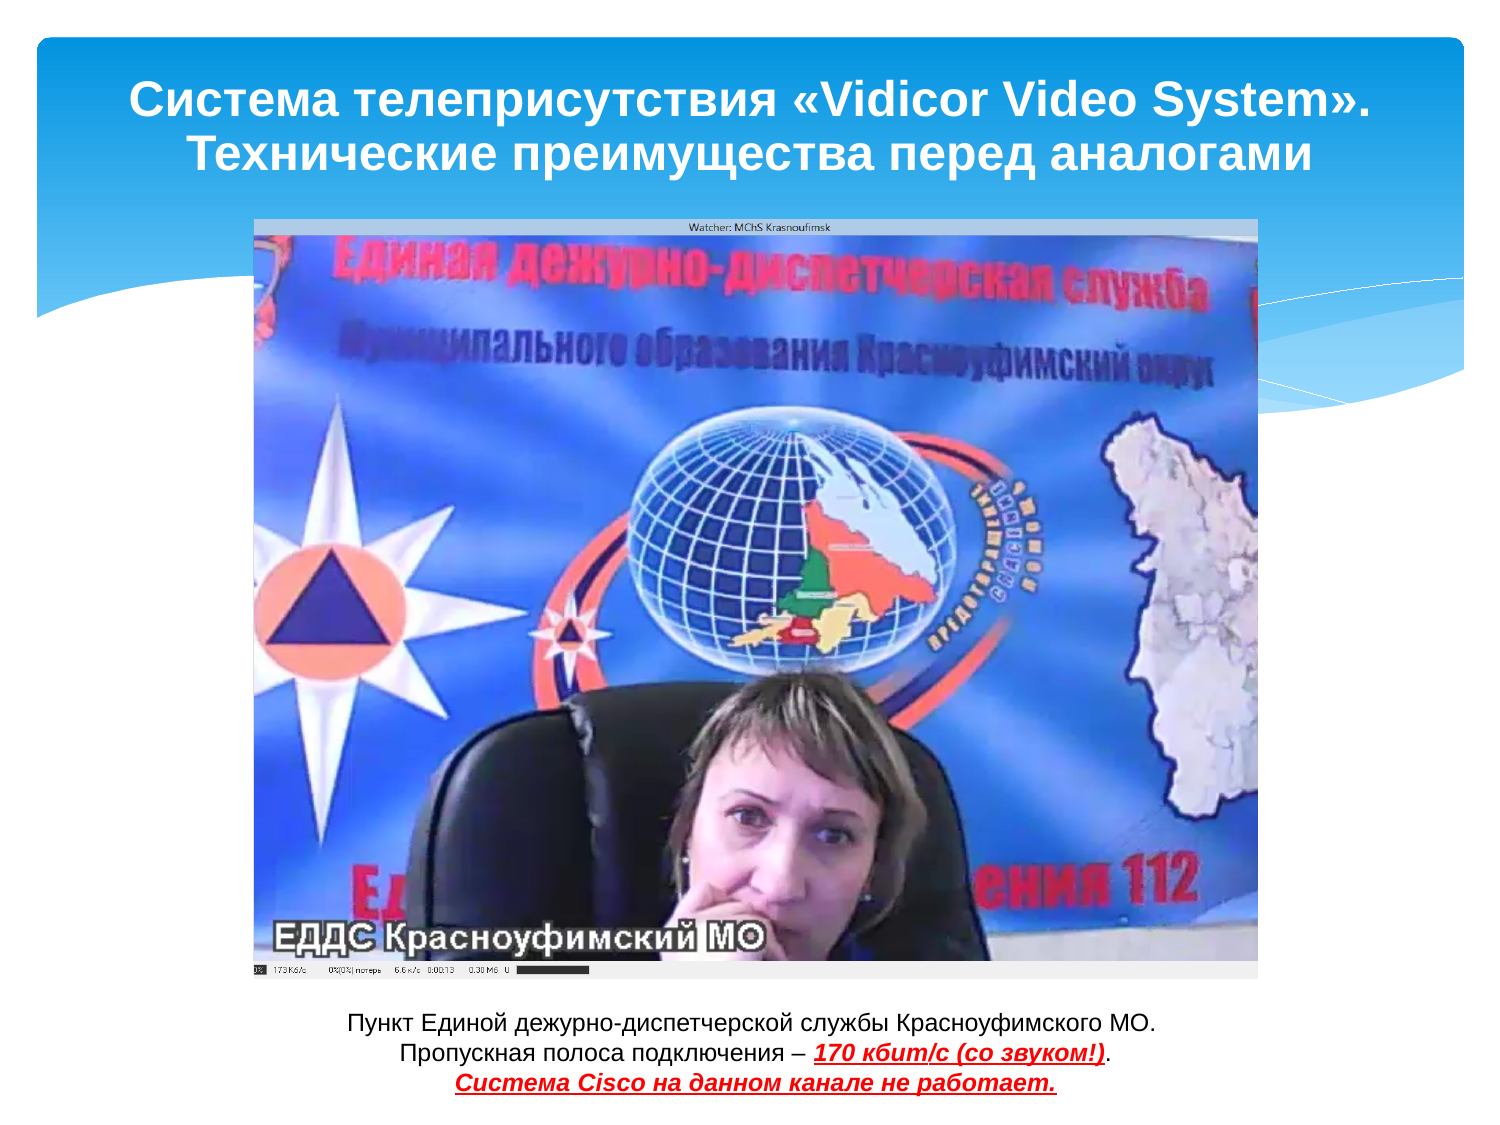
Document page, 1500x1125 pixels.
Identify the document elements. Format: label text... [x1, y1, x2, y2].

text_box Пункт Единой дежурно-диспетчерской службы Красноуфимского МО. Пропускная полоса подключения – 170 кбит/с (со звуком!). Система Cisco на данном канале не работает. [5, 999, 1500, 1105]
picture [253, 219, 1259, 979]
text_box Система телеприсутствия «Vidicor Video System». Технические преимущества перед аналогами [41, 66, 1459, 189]
